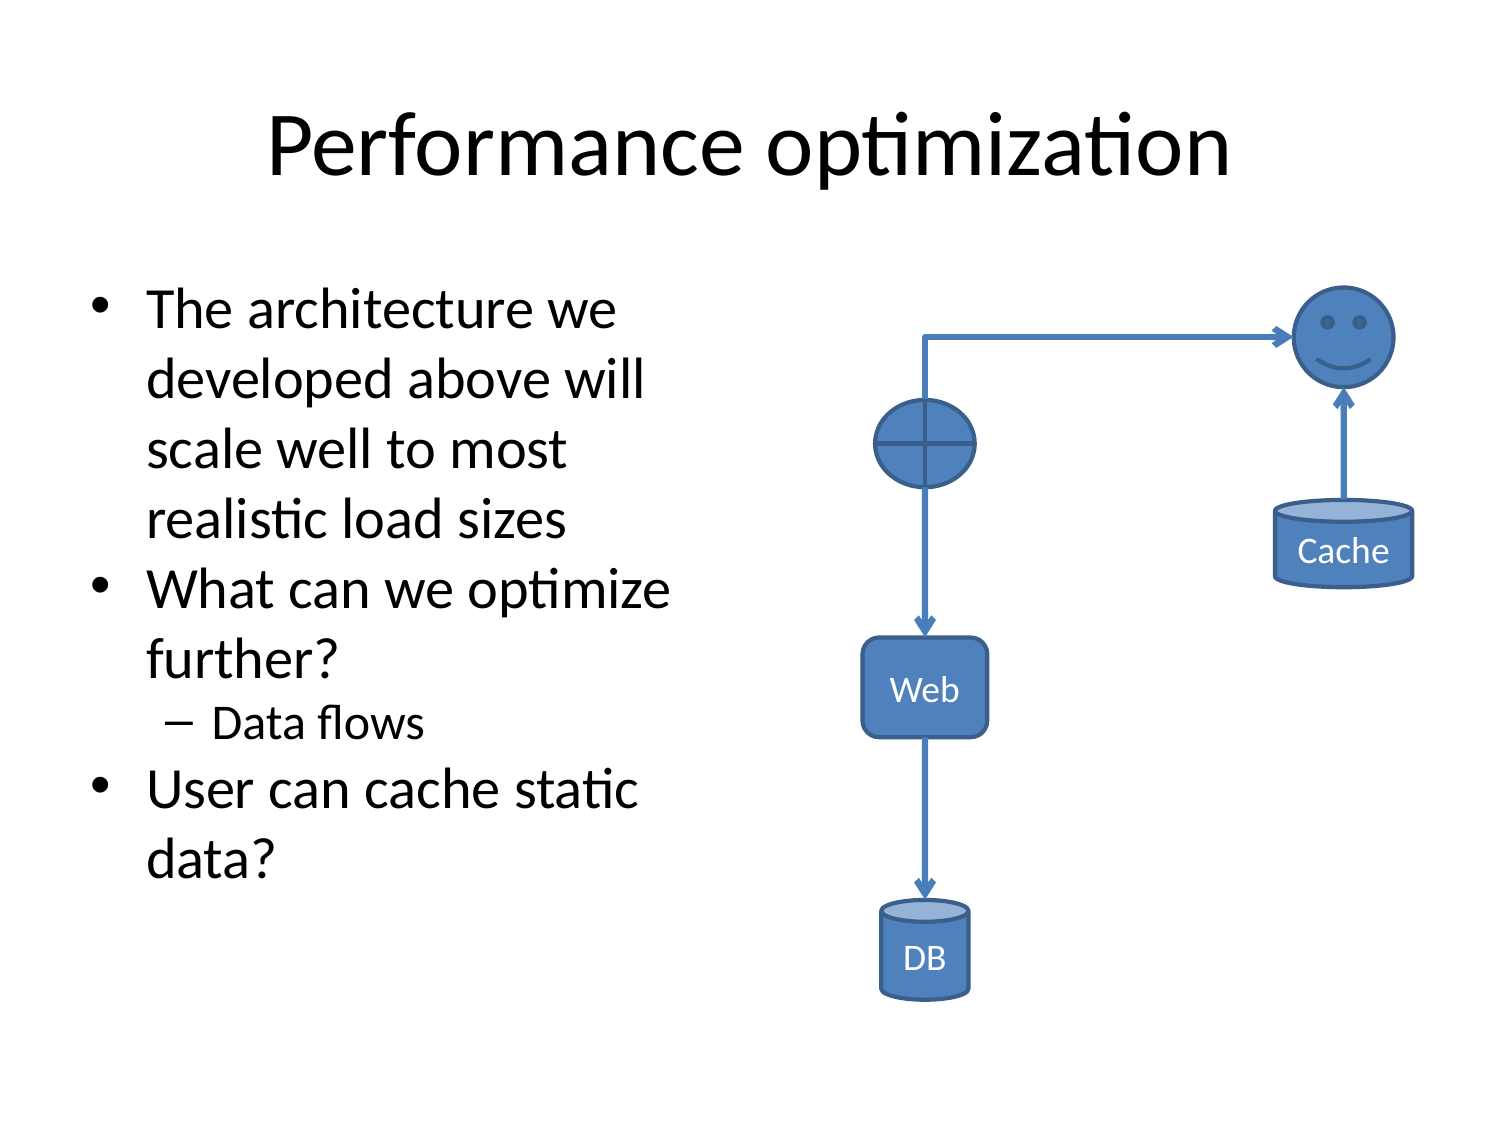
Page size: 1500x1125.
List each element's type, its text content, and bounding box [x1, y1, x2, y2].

text_box Performance optimization [74, 45, 1425, 233]
text_box Cache [1272, 497, 1415, 590]
text_box Web [860, 635, 990, 740]
text_box [917, 487, 933, 638]
text_box DB [879, 897, 971, 1002]
text_box [917, 737, 933, 900]
text_box The architecture we developed above will scale well to most realistic load sizes What can we optimize further? Data flows User can cache static data? [74, 262, 738, 1005]
text_box [1291, 285, 1396, 390]
text_box [872, 397, 977, 490]
text_box [924, 329, 1294, 400]
text_box [1336, 387, 1352, 500]
